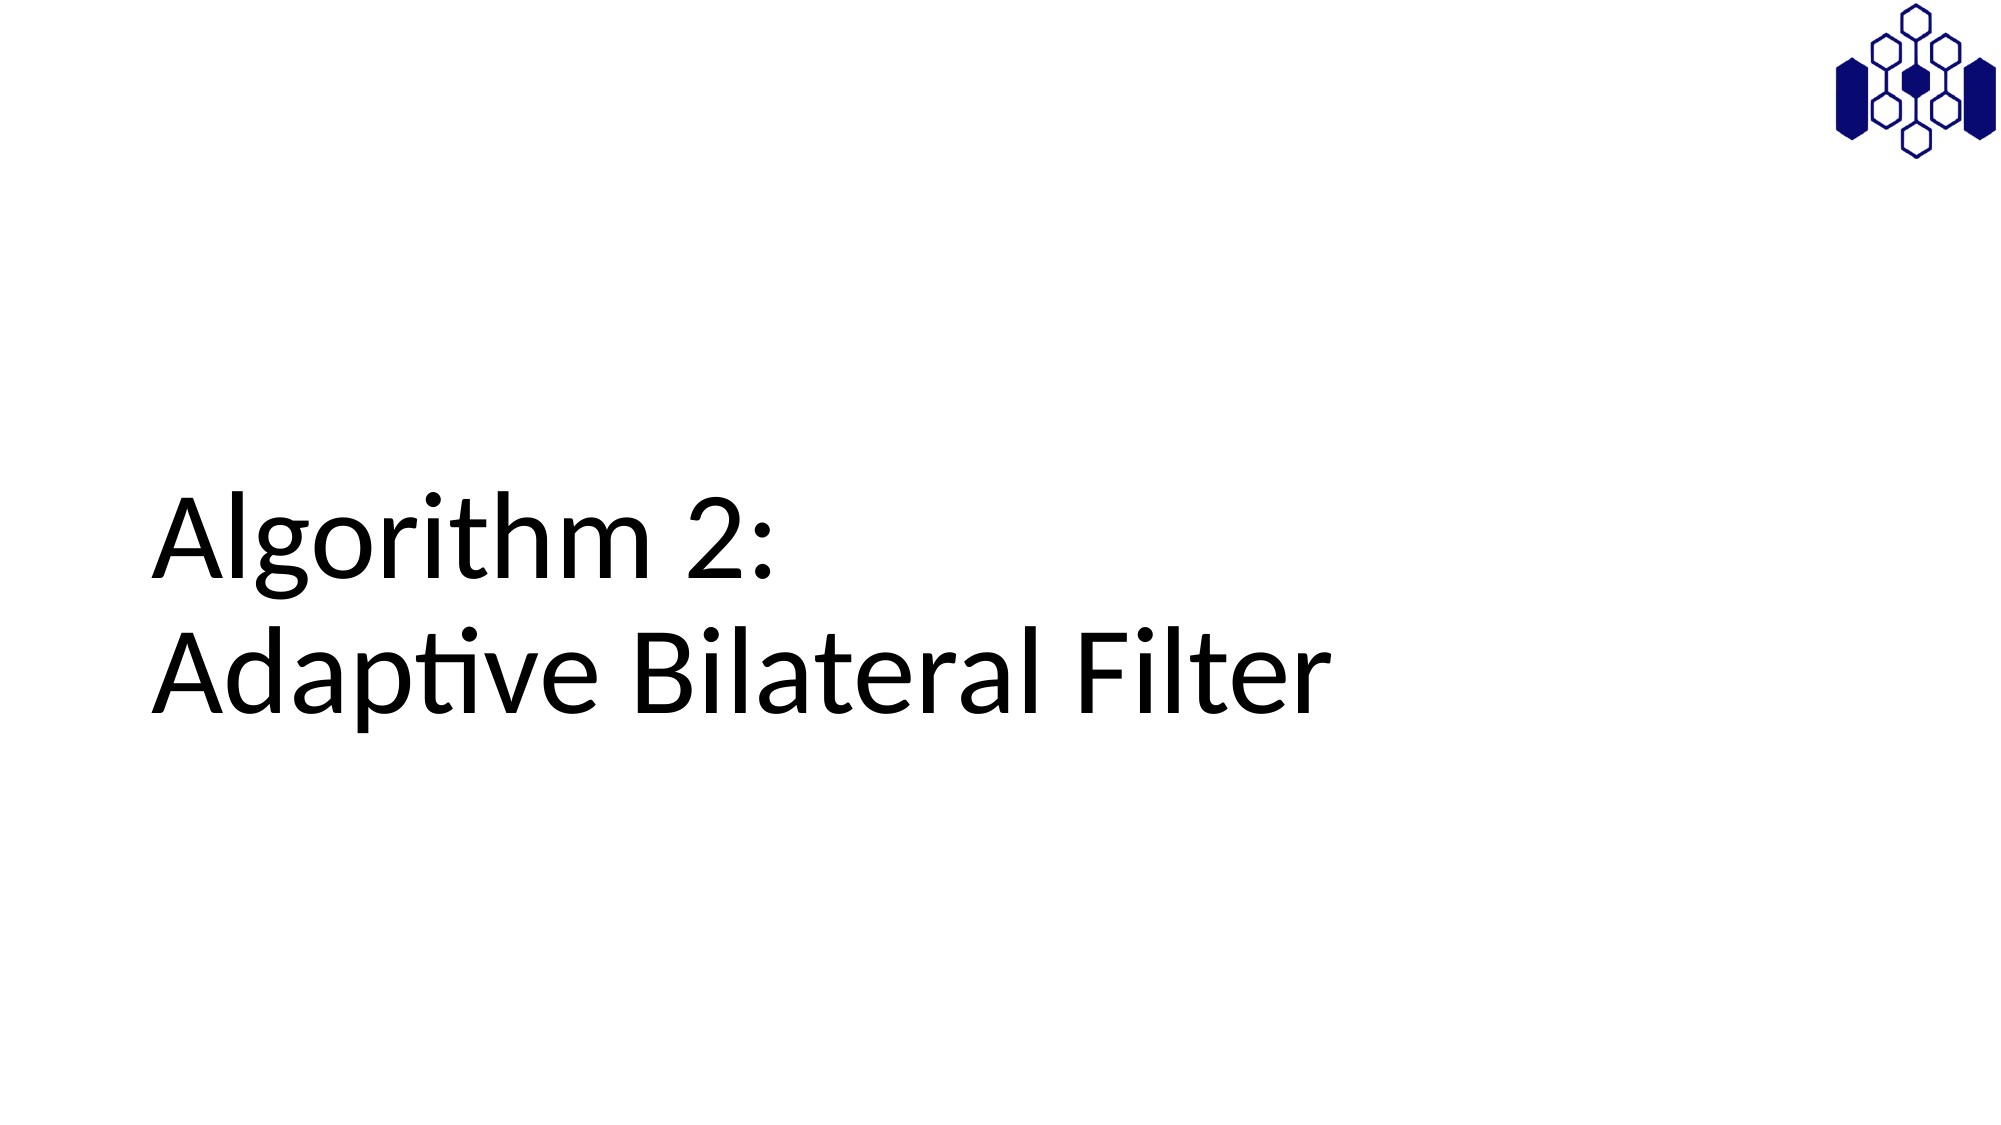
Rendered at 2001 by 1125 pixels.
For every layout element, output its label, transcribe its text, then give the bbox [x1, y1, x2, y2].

title Algorithm 2: Adaptive Bilateral Filter [136, 280, 1862, 749]
picture [1831, 0, 2000, 169]
